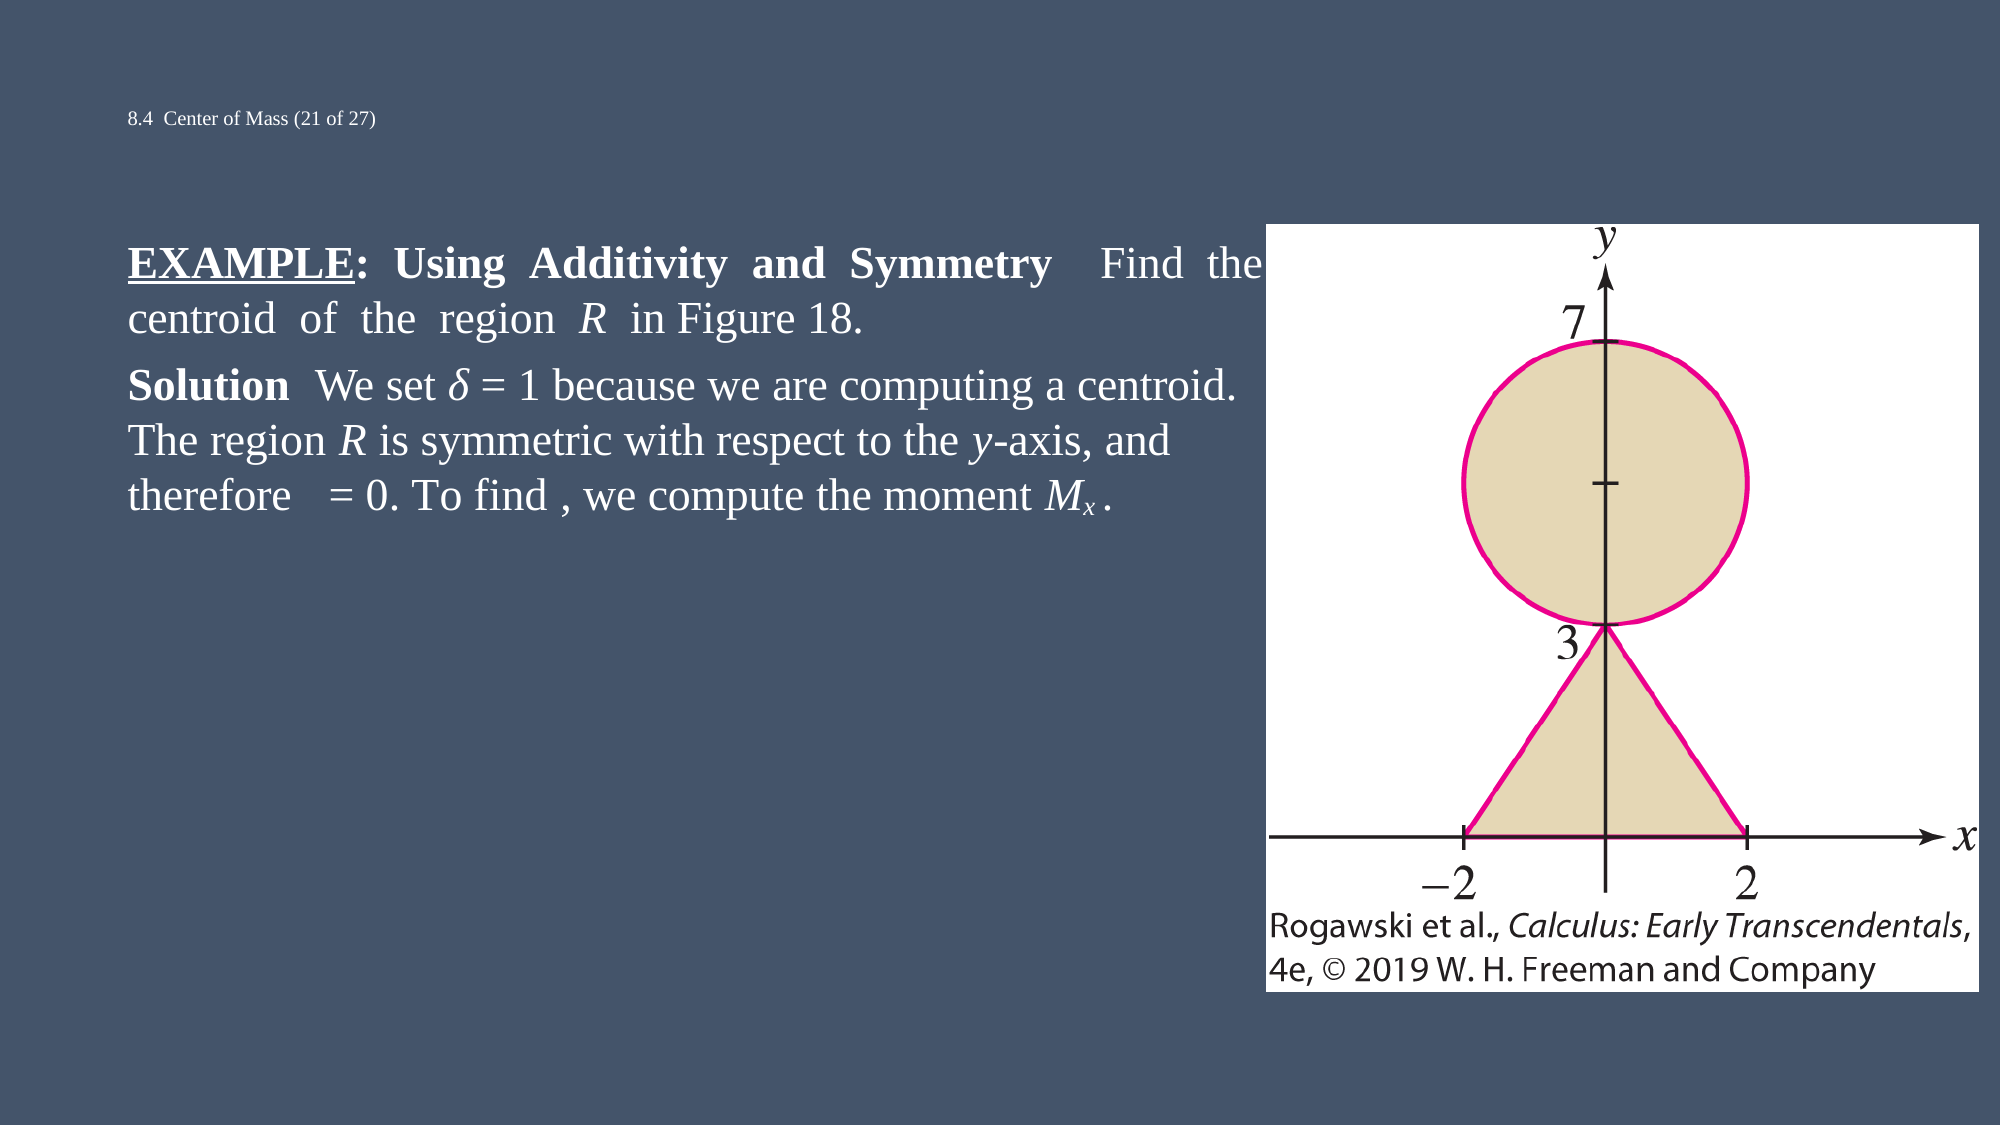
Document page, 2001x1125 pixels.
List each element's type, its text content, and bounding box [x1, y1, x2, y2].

title 8.4 Center of Mass (21 of 27) [112, 99, 1775, 203]
picture [1266, 224, 1979, 992]
